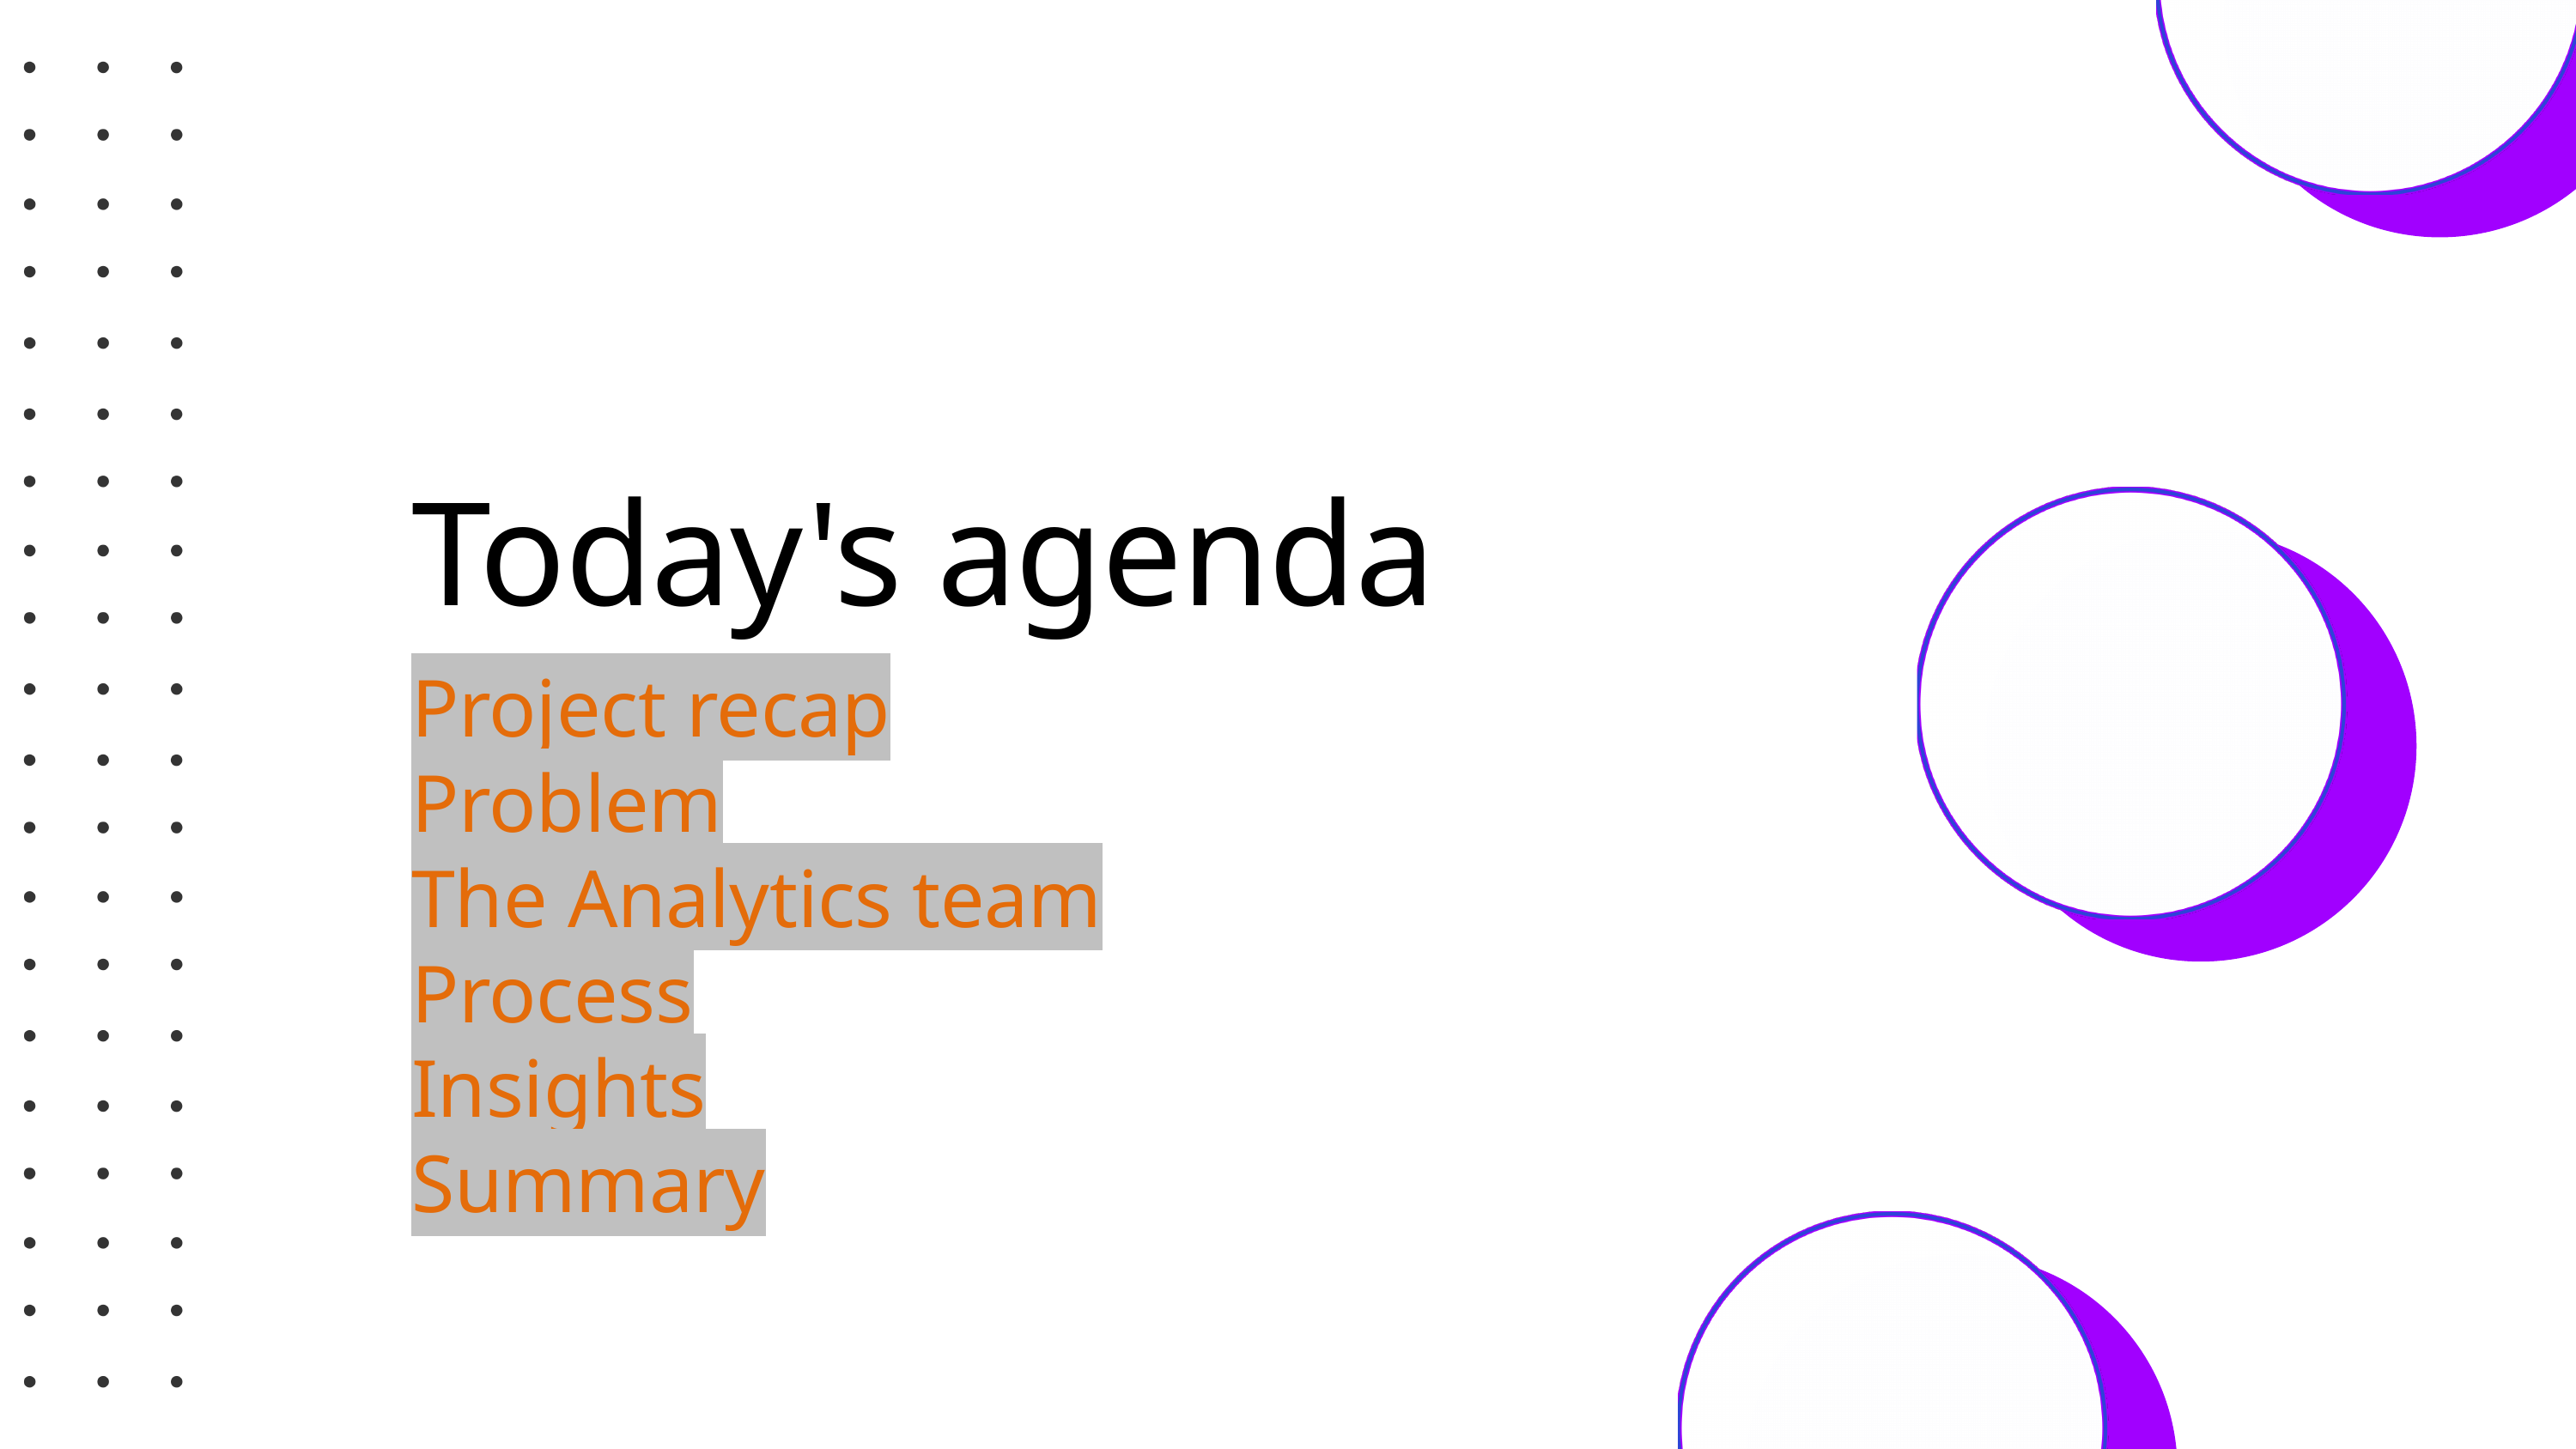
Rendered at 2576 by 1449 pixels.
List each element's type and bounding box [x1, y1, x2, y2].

text_box [1677, 1210, 2178, 1449]
text_box [411, 462, 1634, 1251]
text_box [2155, 0, 2576, 238]
text_box [1917, 487, 2417, 962]
text_box [0, 57, 187, 1392]
